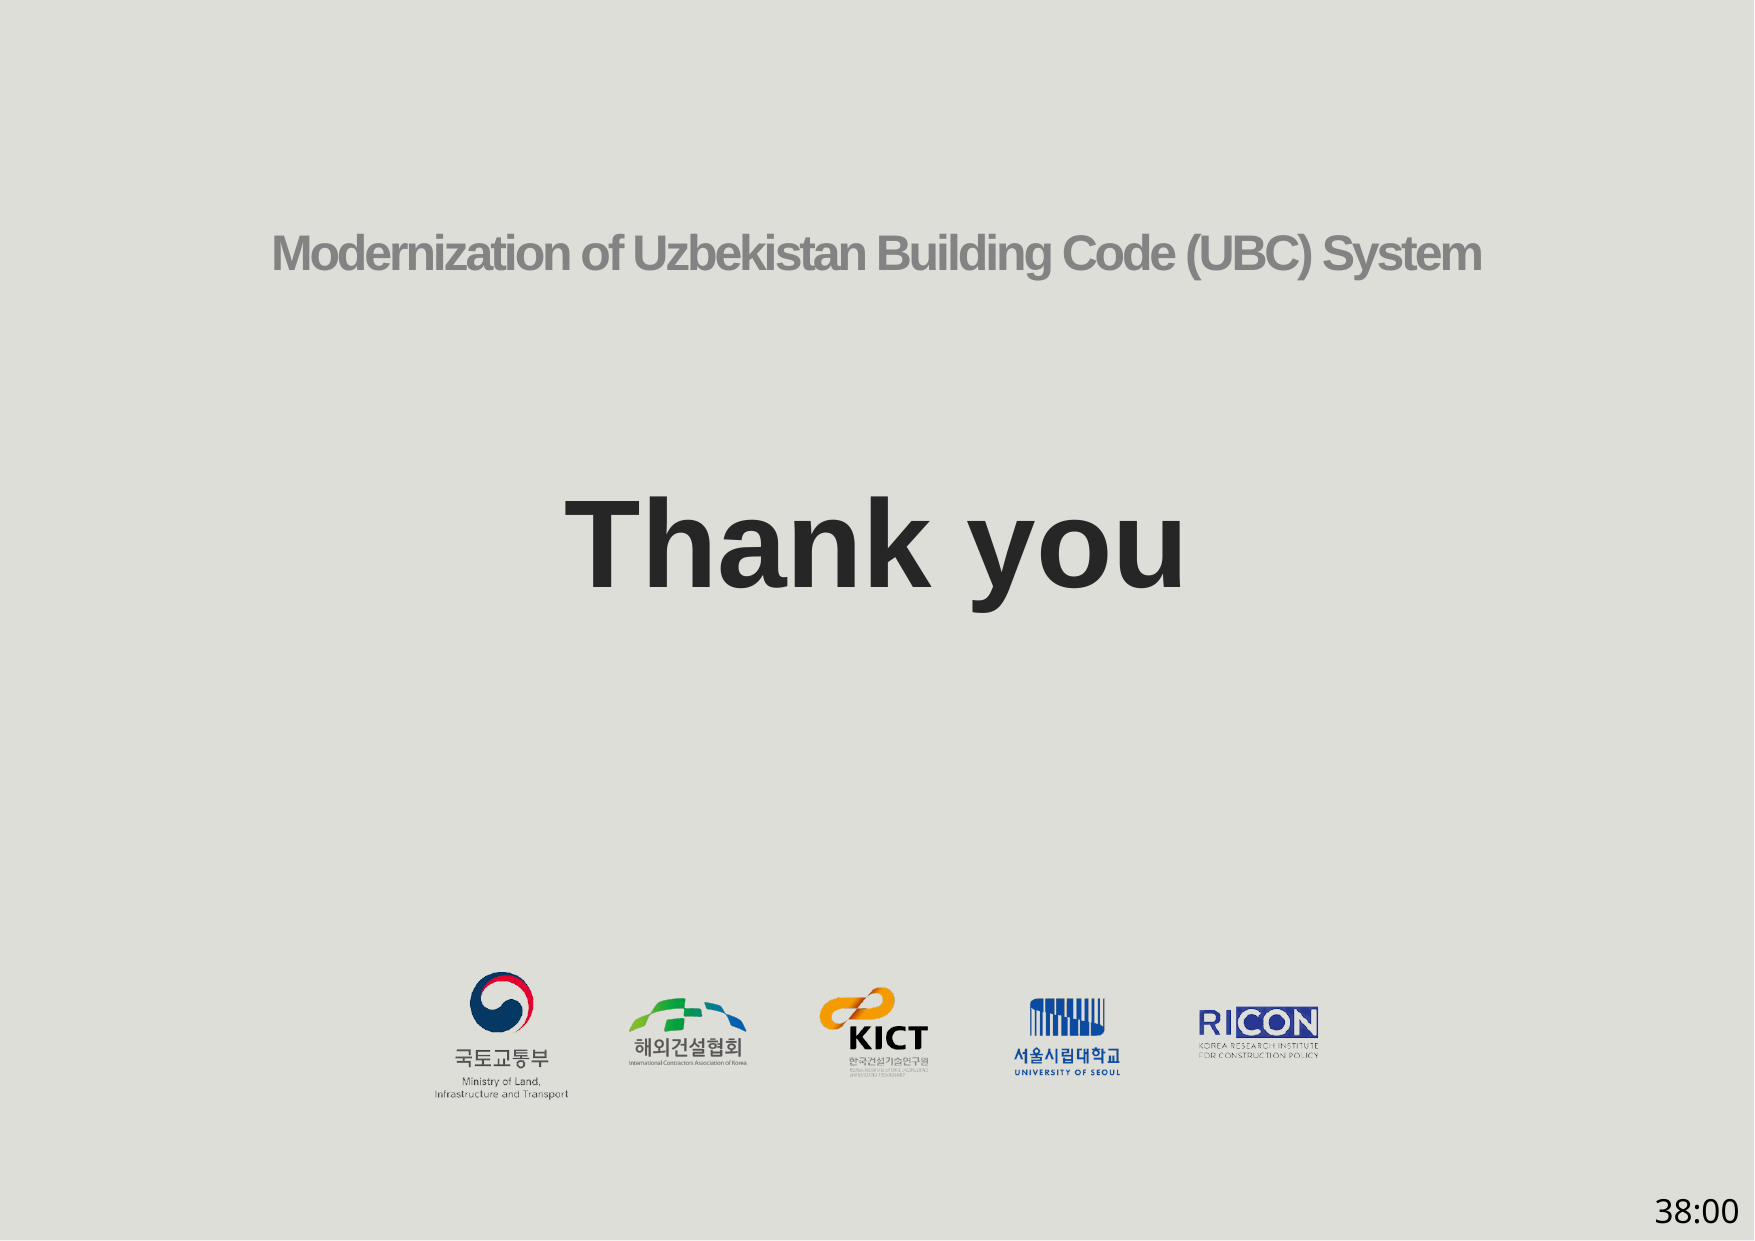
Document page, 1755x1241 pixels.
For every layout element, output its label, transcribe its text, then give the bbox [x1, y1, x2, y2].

picture [814, 979, 940, 1086]
text_box 38:00 [1538, 1182, 1755, 1238]
picture [983, 968, 1399, 1096]
picture [625, 990, 751, 1075]
picture [428, 959, 575, 1106]
